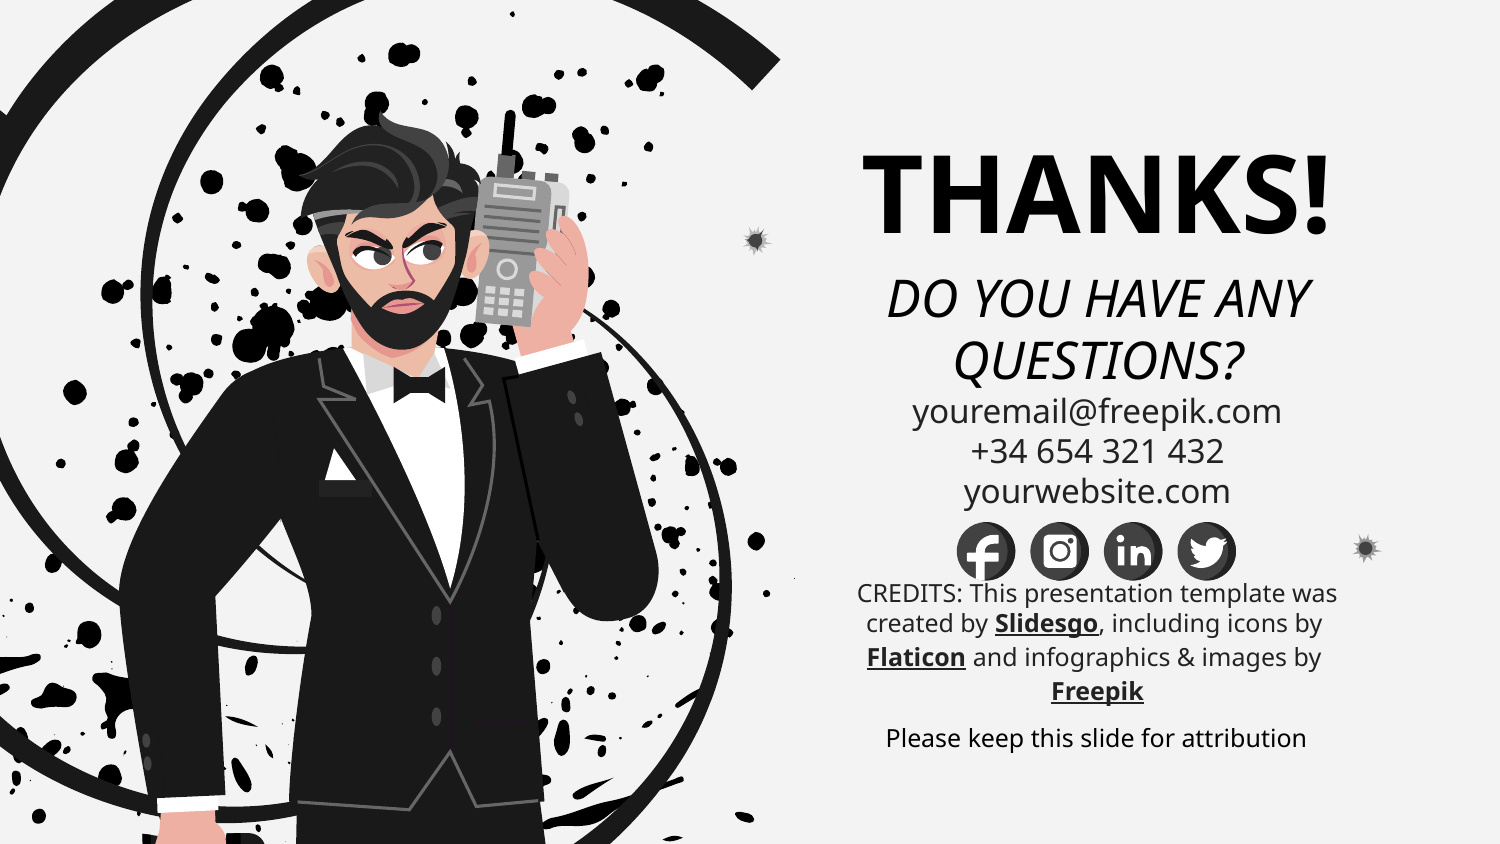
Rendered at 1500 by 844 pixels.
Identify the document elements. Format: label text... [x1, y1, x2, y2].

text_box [116, 96, 664, 844]
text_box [742, 225, 1383, 564]
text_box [956, 571, 1017, 581]
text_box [1030, 571, 1091, 581]
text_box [1177, 571, 1238, 581]
title THANKS! [811, 109, 1383, 225]
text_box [0, 0, 792, 844]
text_box Please keep this slide for attribution [820, 719, 1374, 756]
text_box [1103, 571, 1164, 581]
